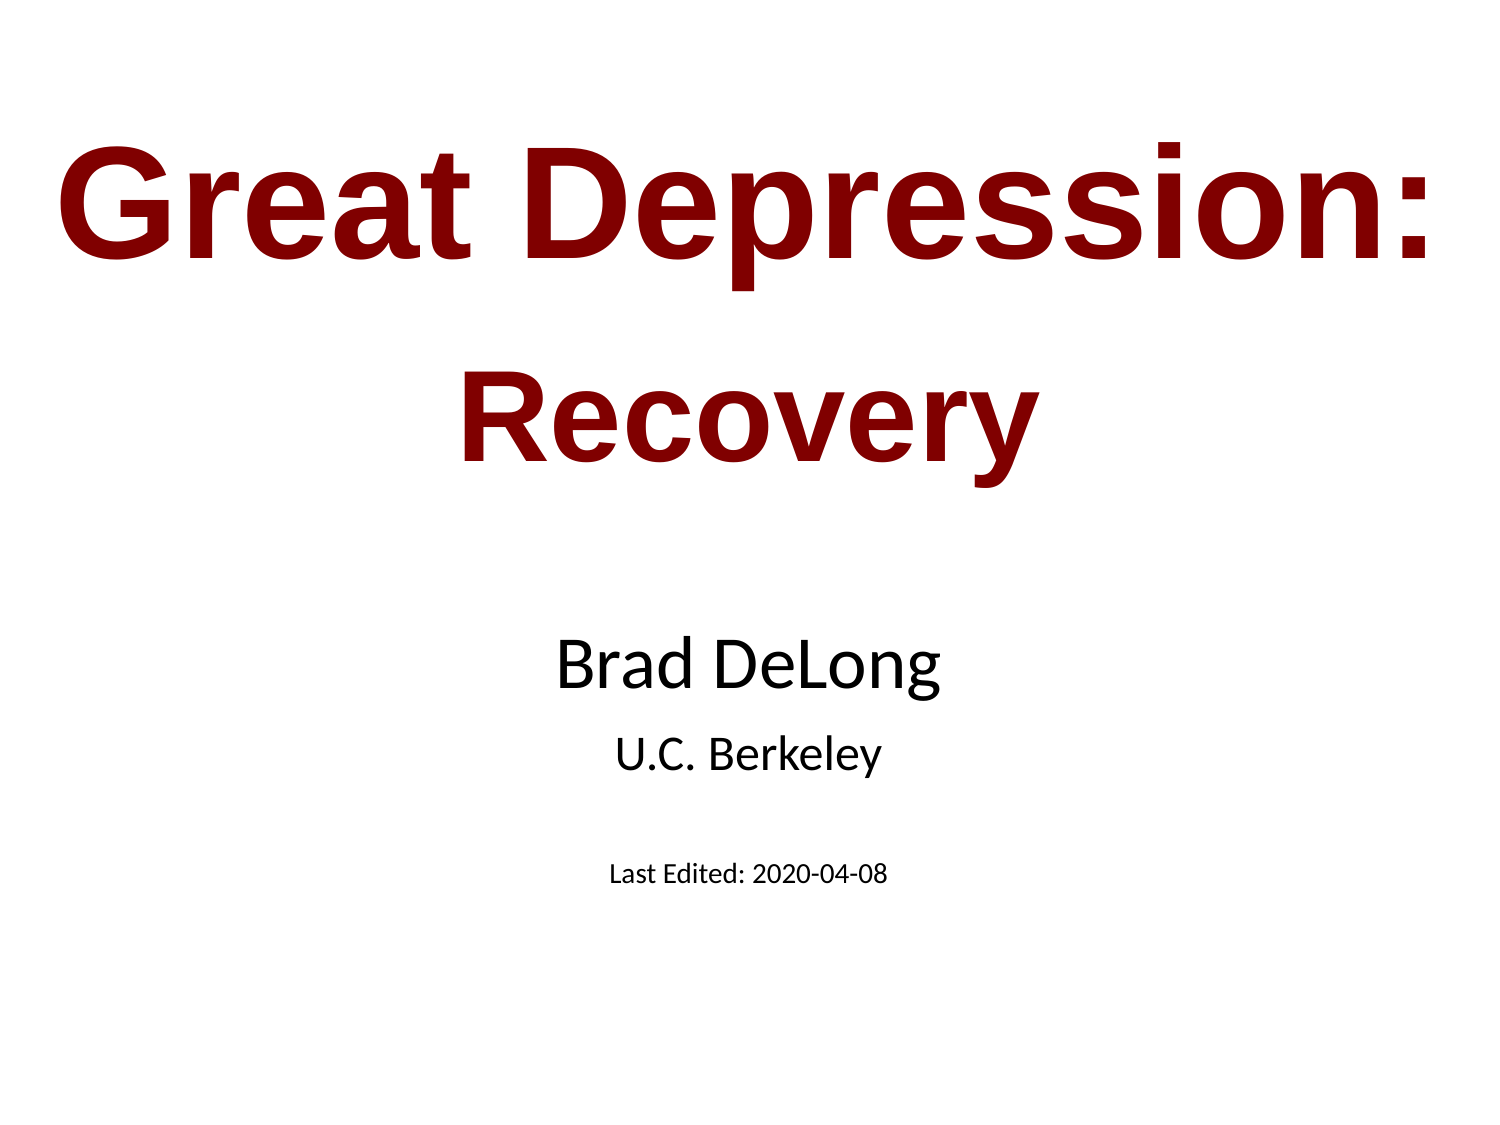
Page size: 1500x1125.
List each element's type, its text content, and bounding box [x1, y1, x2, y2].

title Great Depression: Recovery [44, 0, 1453, 551]
list Brad DeLong U.C. Berkeley Last Edited: 2020-04-08 [44, 624, 1453, 1027]
